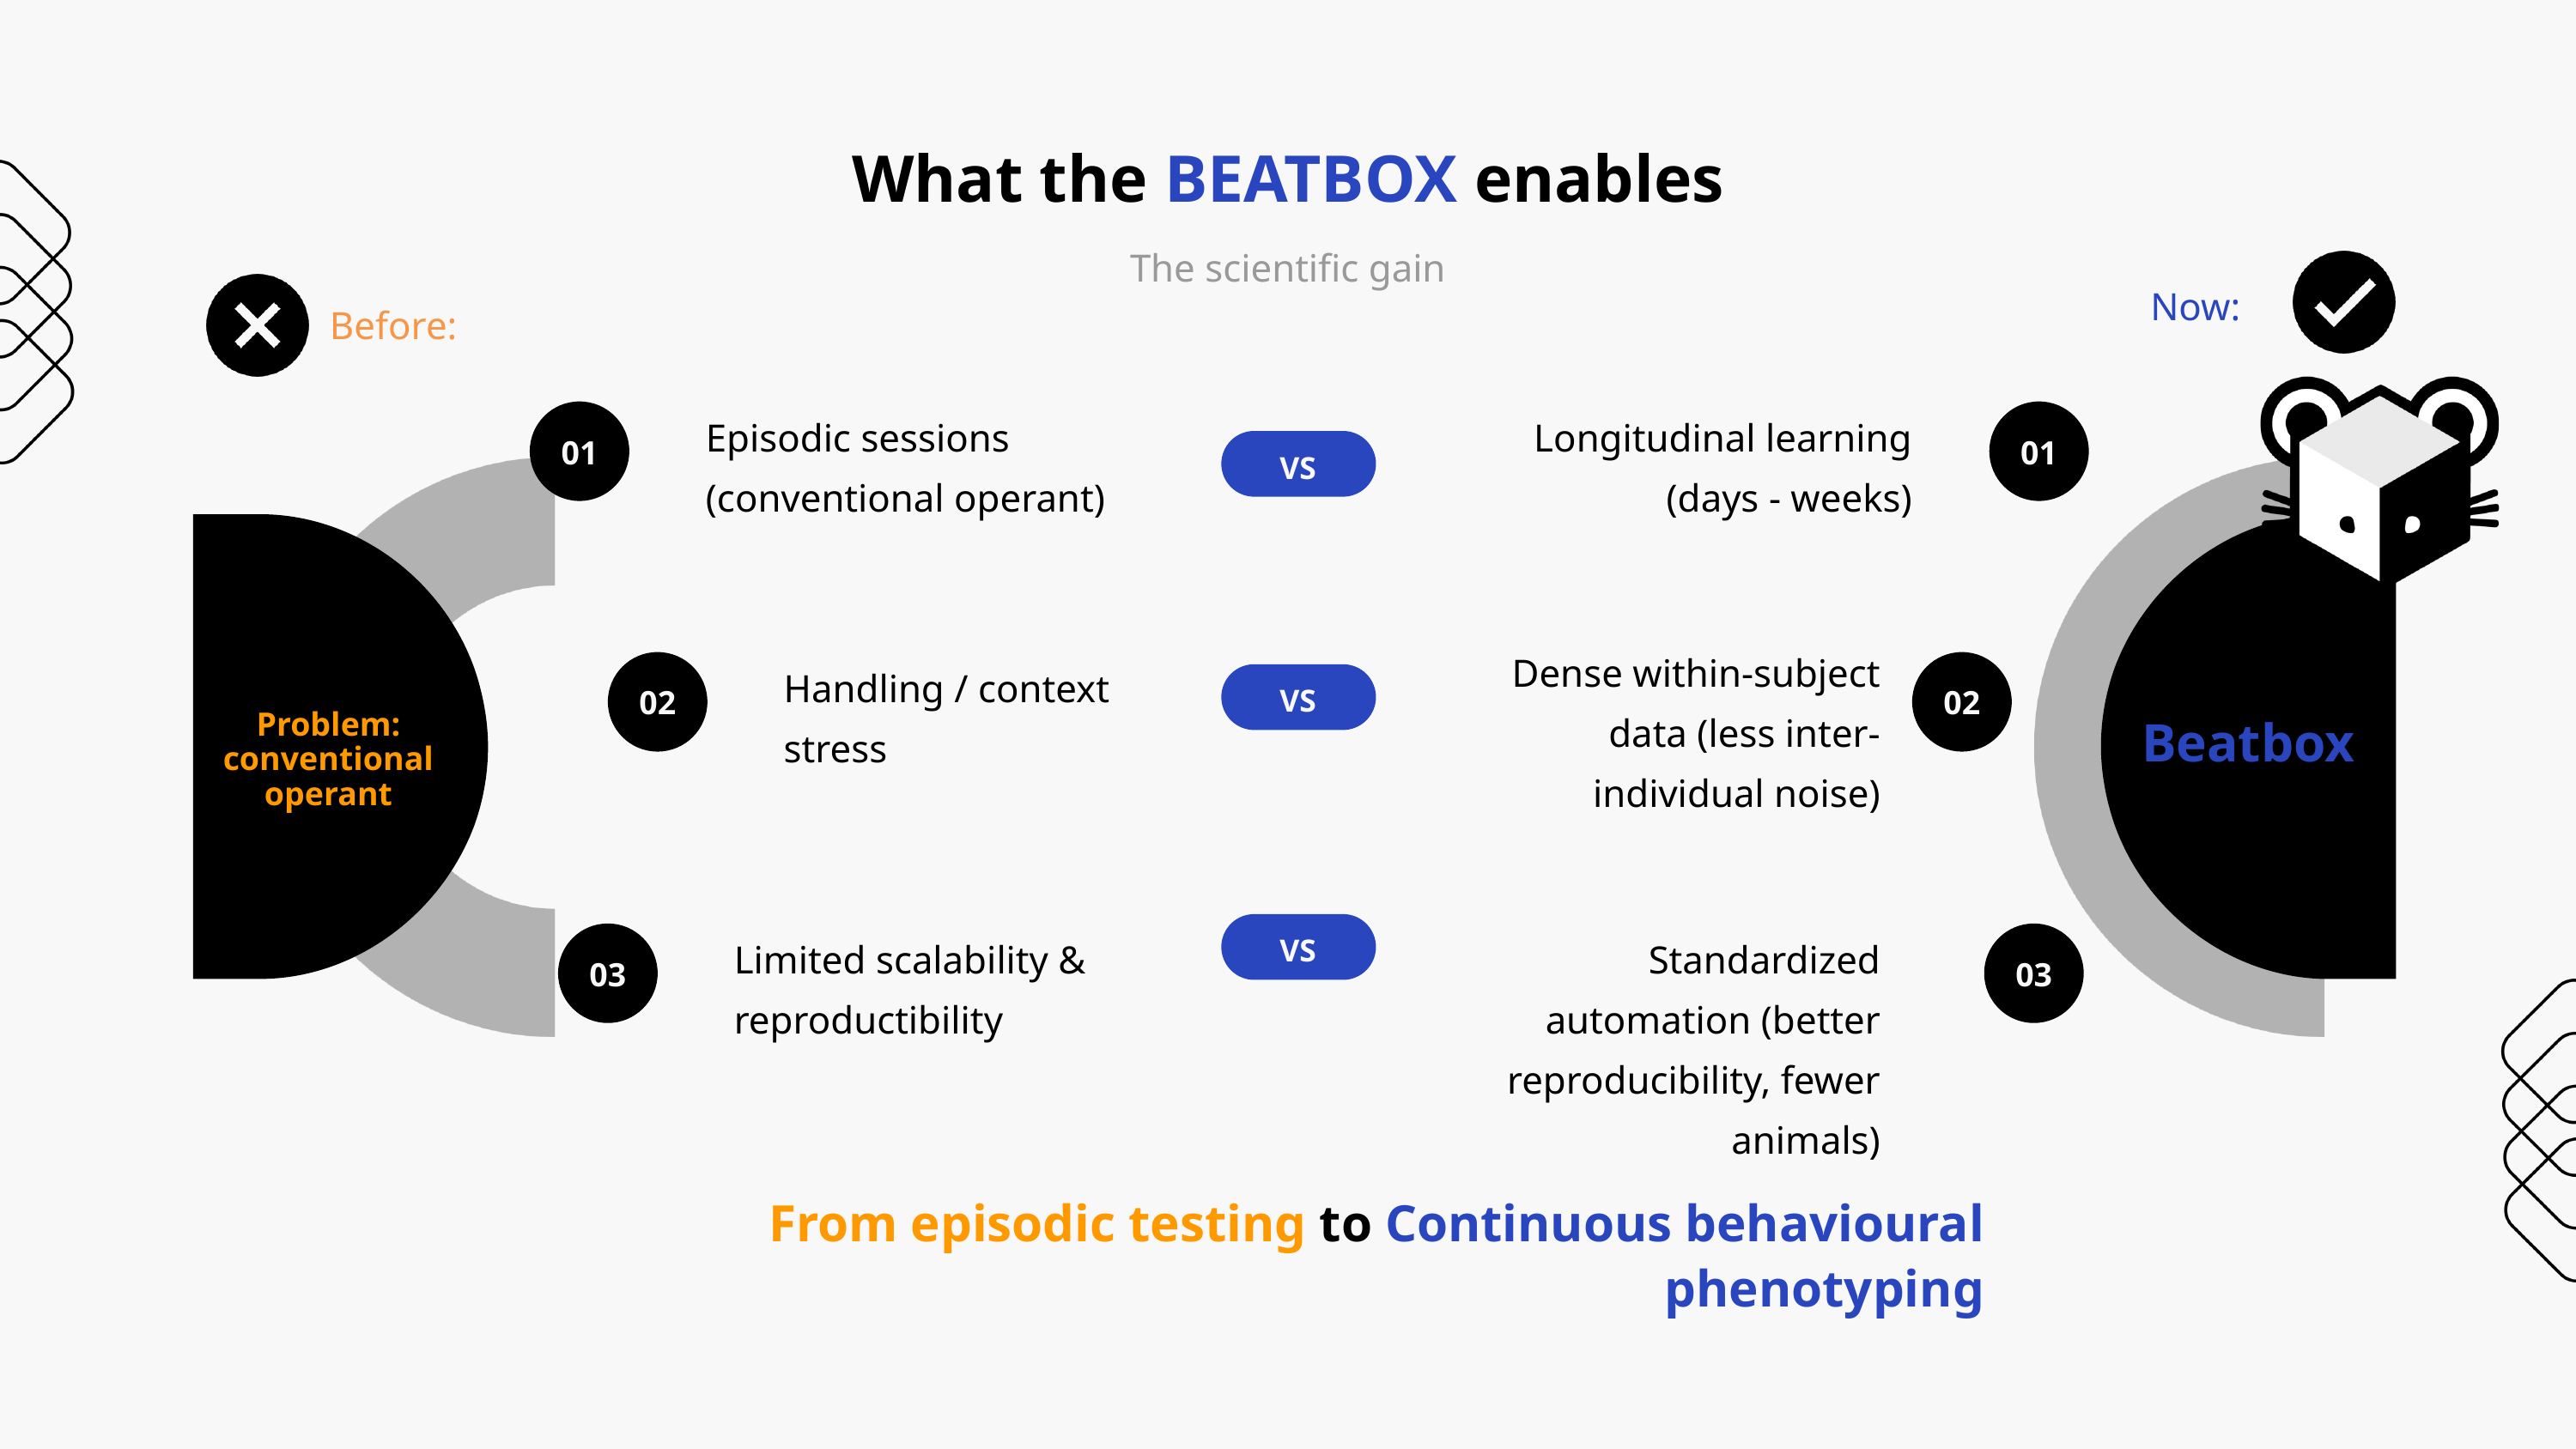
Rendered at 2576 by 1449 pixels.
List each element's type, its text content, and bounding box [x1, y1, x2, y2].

text_box [0, 160, 76, 464]
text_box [1220, 903, 1376, 991]
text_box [107, 598, 574, 894]
picture [192, 260, 322, 390]
text_box Limited scalability & reproductibility [733, 921, 1141, 1042]
text_box [2499, 979, 2576, 1282]
text_box Before: [327, 294, 489, 348]
text_box Now: [2100, 276, 2275, 329]
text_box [1984, 923, 2084, 1023]
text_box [1911, 652, 2013, 752]
text_box Handling / context stress [783, 650, 1191, 770]
text_box From episodic testing to Continuous behavioural phenotyping [574, 1186, 1984, 1317]
text_box Dense within-subject data (less inter-individual noise) [1505, 634, 1881, 815]
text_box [1220, 653, 1376, 741]
text_box Episodic sessions (conventional operant) [705, 399, 1113, 519]
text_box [529, 401, 630, 501]
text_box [1989, 401, 2089, 501]
picture [2279, 237, 2409, 367]
text_box The scientific gain [523, 236, 2053, 289]
text_box [2260, 372, 2500, 593]
text_box [2033, 900, 2325, 1037]
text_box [2015, 598, 2482, 894]
text_box Standardized automation (better reproducibility, fewer animals) [1455, 921, 1881, 1162]
text_box [264, 900, 556, 1037]
text_box [264, 457, 556, 597]
text_box What the BEATBOX enables [523, 124, 2053, 215]
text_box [557, 923, 659, 1023]
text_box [1220, 420, 1376, 507]
text_box [2033, 457, 2260, 597]
text_box Longitudinal learning (days - weeks) [1505, 399, 1912, 519]
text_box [607, 652, 708, 752]
